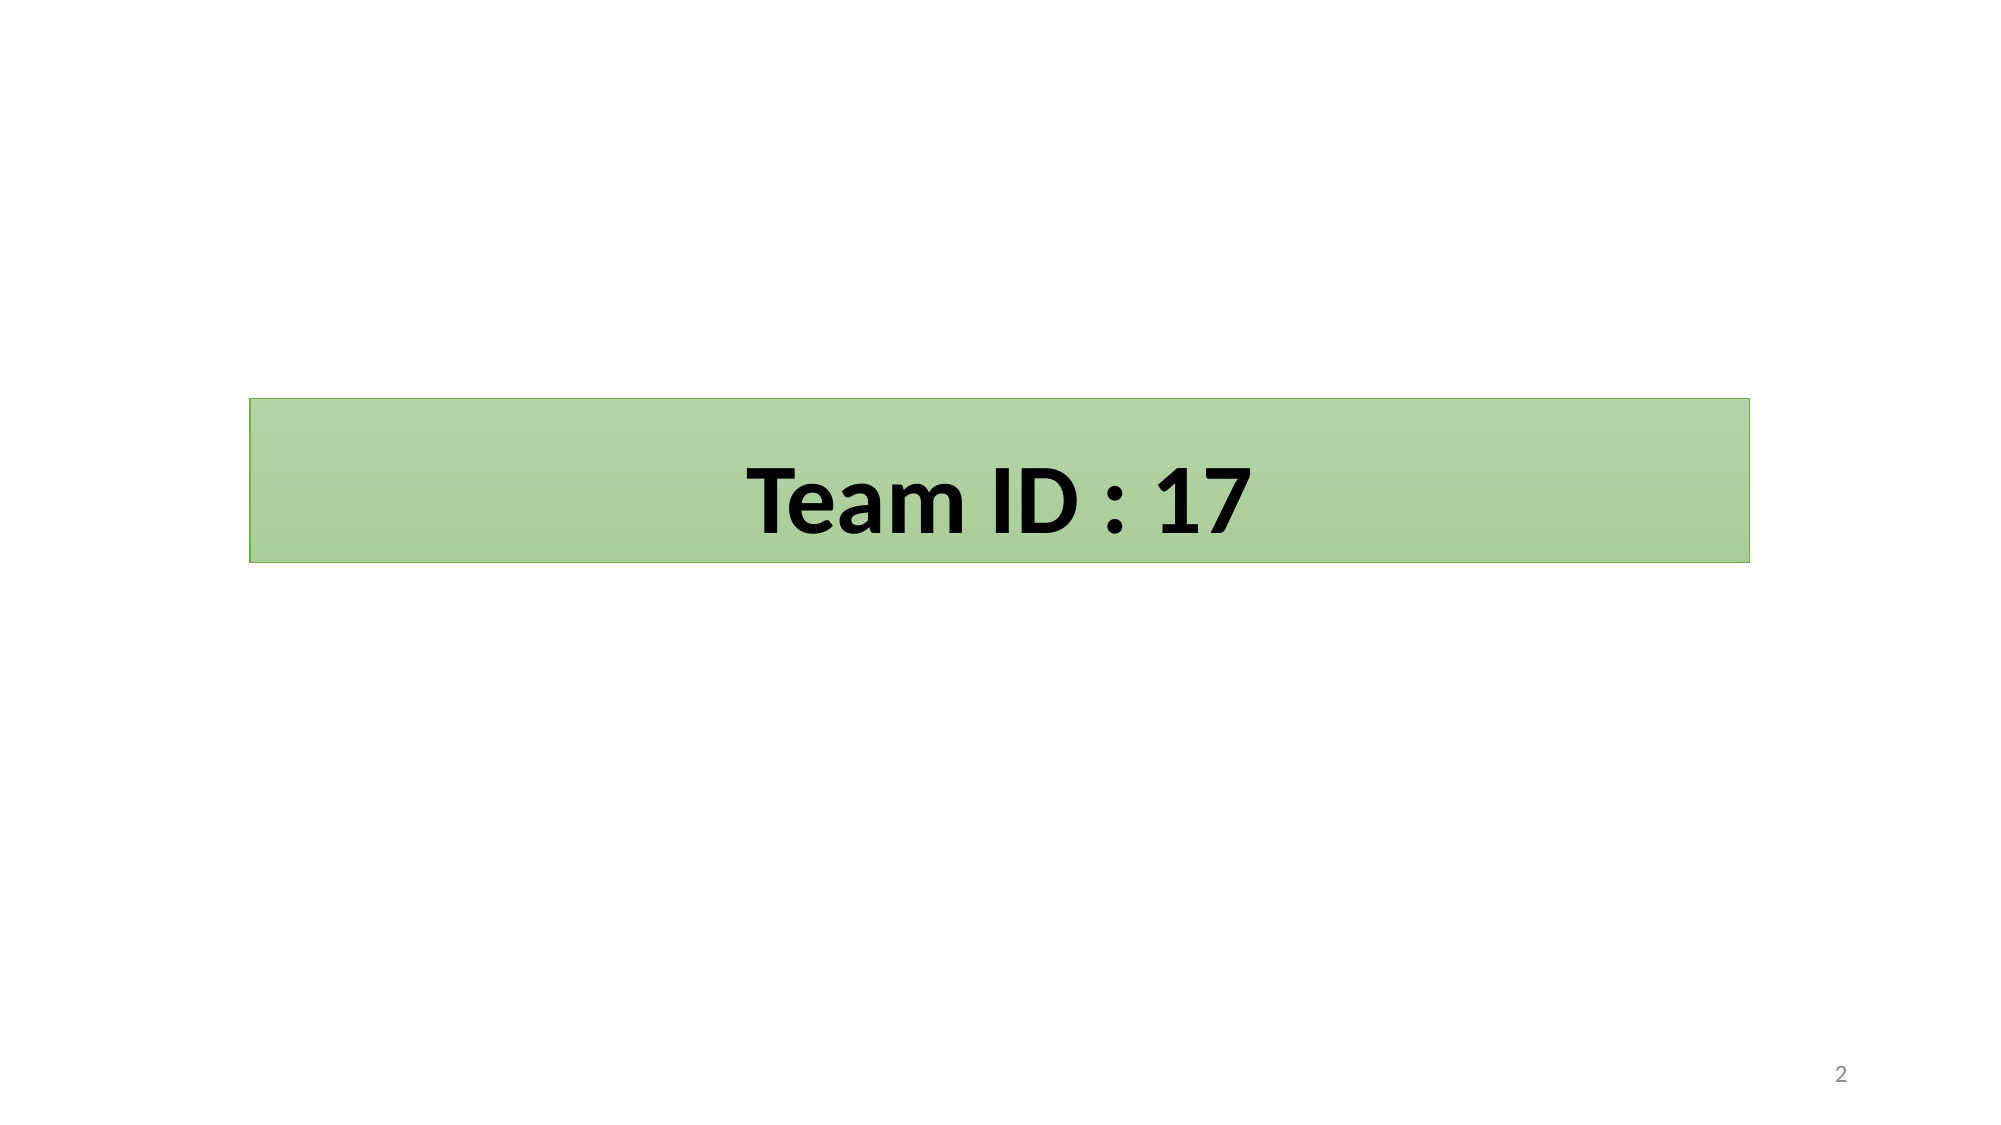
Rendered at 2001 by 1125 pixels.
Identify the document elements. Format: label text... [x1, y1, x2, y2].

slide_number 2 [1412, 1042, 1863, 1103]
title Team ID : 17 [249, 398, 1750, 563]
